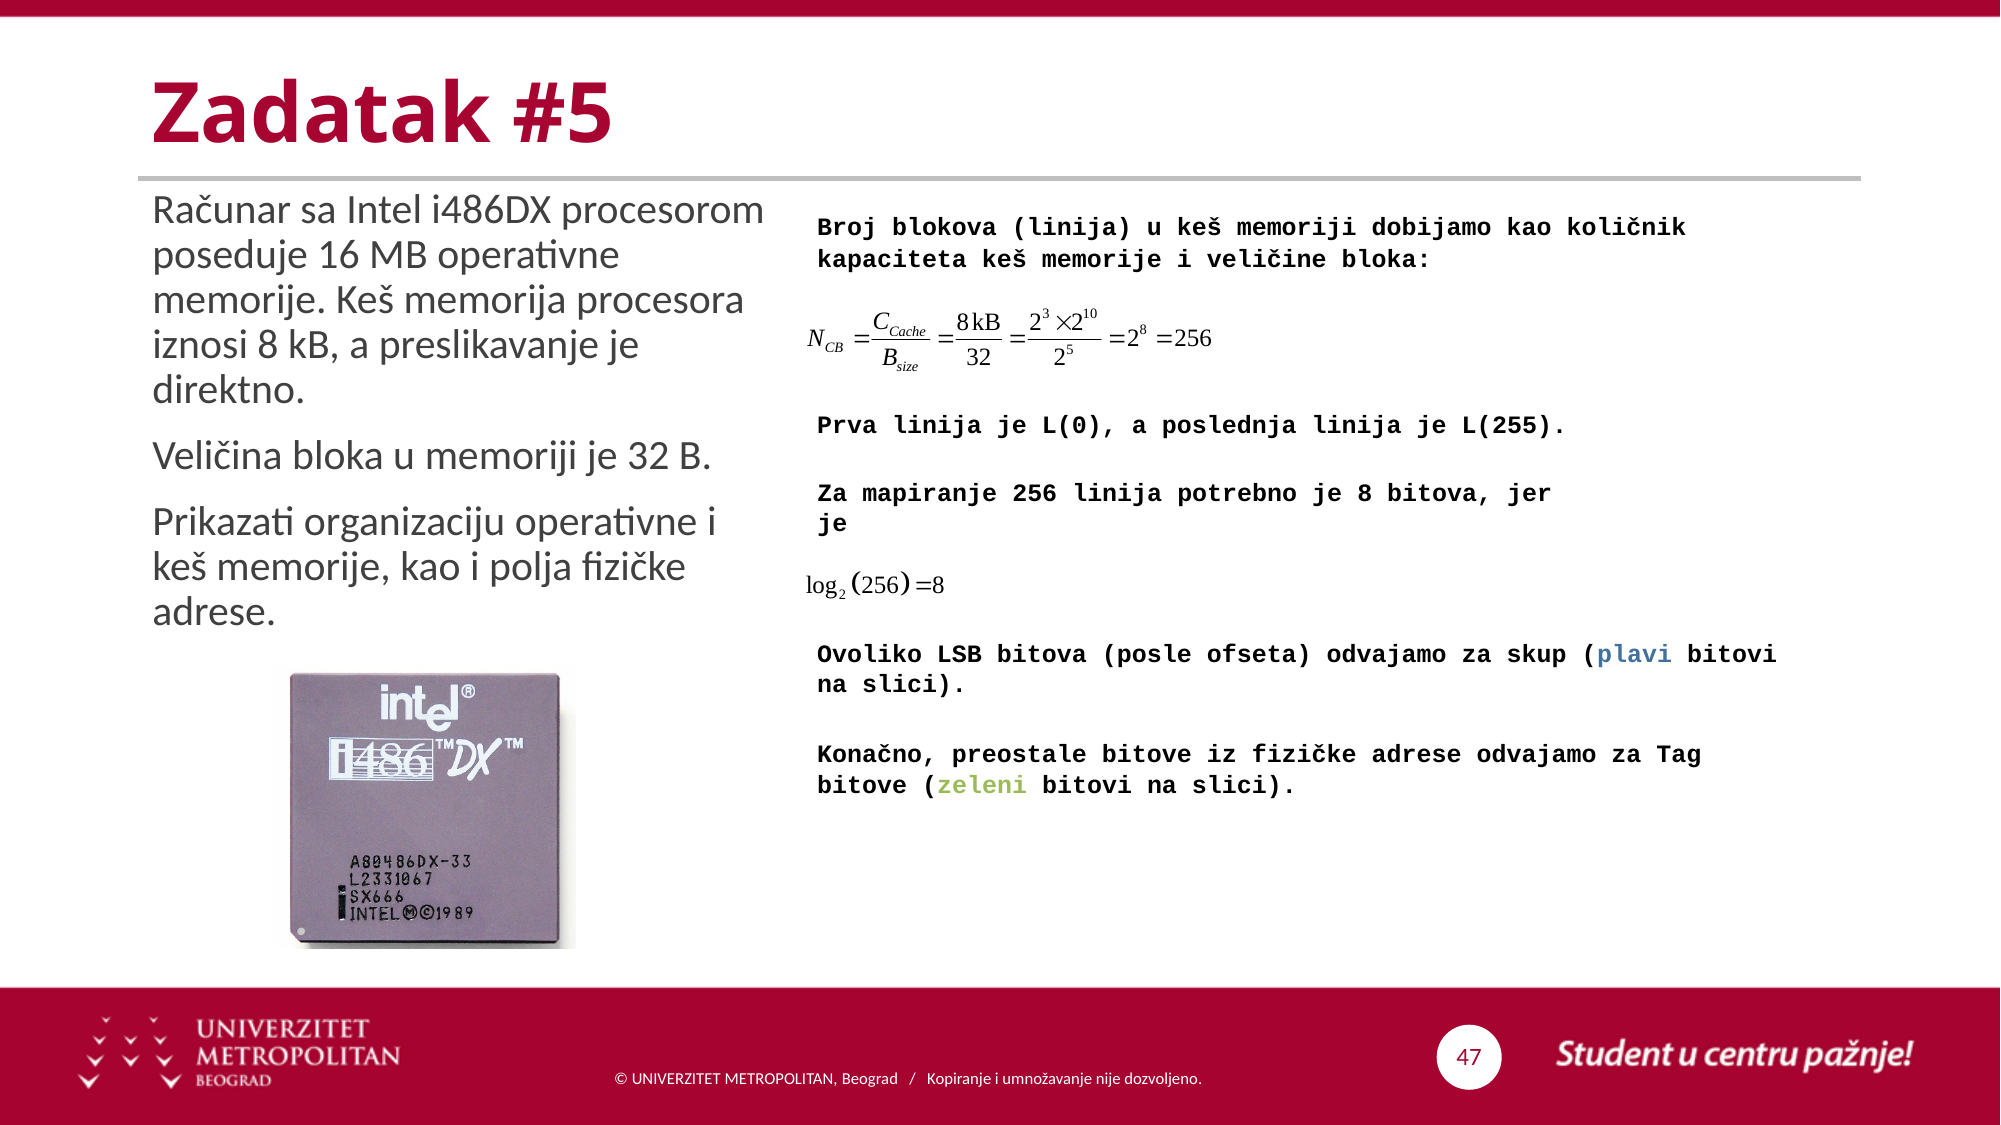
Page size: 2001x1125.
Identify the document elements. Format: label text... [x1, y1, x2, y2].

text_box Konačno, preostale bitove iz fizičke adrese odvajamo za Tag bitove (zeleni bitovi na slici). [802, 728, 1803, 807]
text_box Za mapiranje 256 linija potrebno je 8 bitova, jer je [802, 468, 1606, 544]
list Računar sa Intel i486DX procesorom poseduje 16 MB operativne memorije. Keš memorija procesora iznosi 8 kB, a preslikavanje je direktno. Veličina bloka u memoriji je 32 B. Prikazati organizaciju operativne i keš memorije, kao i polja fizičke adrese. [137, 180, 795, 971]
picture [0, 0, 2000, 1125]
text_box Broj blokova (linija) u keš memoriji dobijamo kao količnik kapaciteta keš memorije i veličine bloka: [802, 201, 1803, 280]
text_box Ovoliko LSB bitova (posle ofseta) odvajamo za skup (plavi bitovi na slici). [802, 630, 1803, 705]
text_box Prva linija je L(0), a poslednja linija je L(255). [802, 399, 1803, 446]
title Zadatak #5 [137, 63, 1863, 202]
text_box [802, 302, 1217, 378]
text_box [802, 566, 949, 608]
